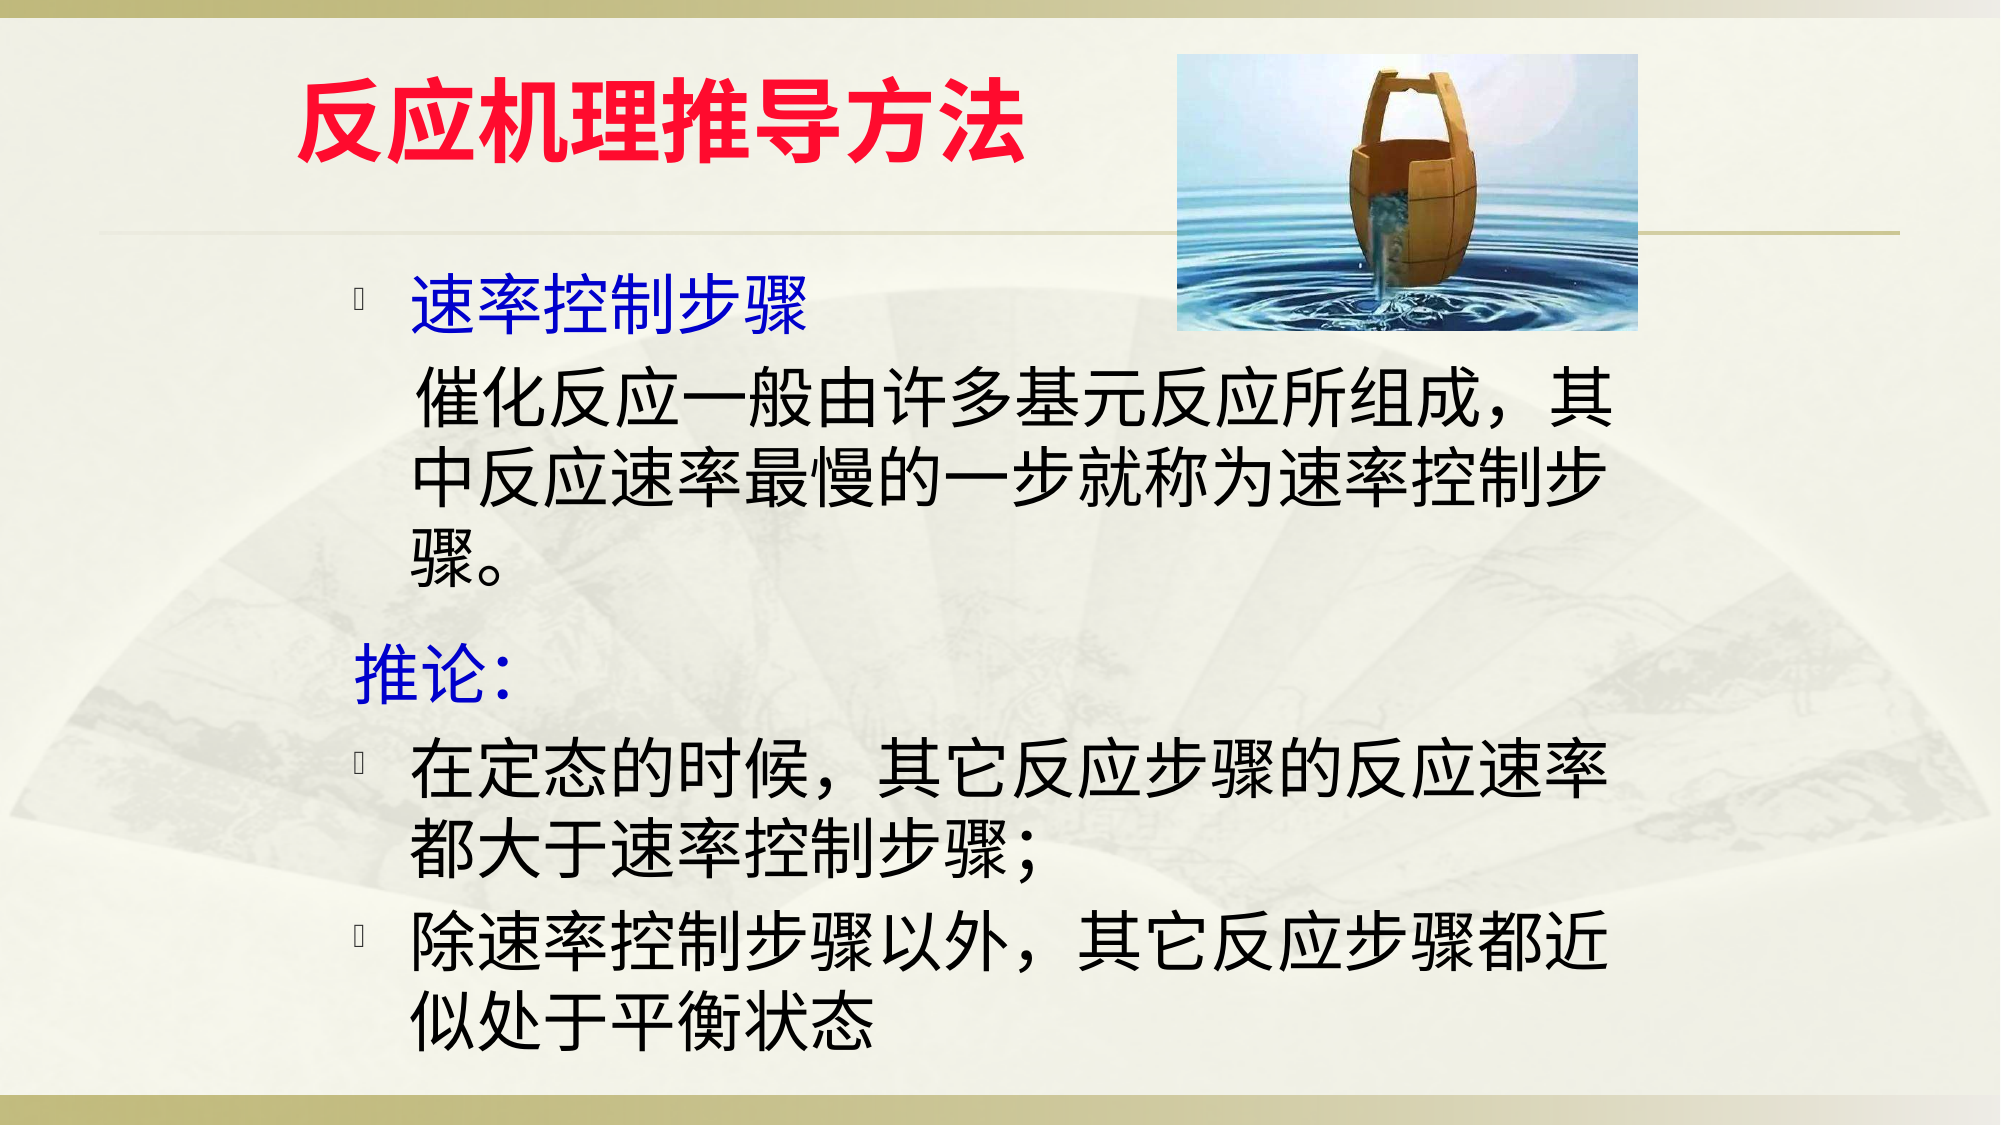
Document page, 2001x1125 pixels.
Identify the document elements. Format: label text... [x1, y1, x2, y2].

list 速率控制步骤 催化反应一般由许多基元反应所组成，其中反应速率最慢的一步就称为速率控制步骤。 推论： 在定态的时候，其它反应步骤的反应速率都大于速率控制步骤； 除速率控制步骤以外，其它反应步骤都近似处于平衡状态 [338, 255, 1689, 1024]
picture [1176, 54, 1639, 332]
title 反应机理推导方法 [279, 54, 1176, 183]
